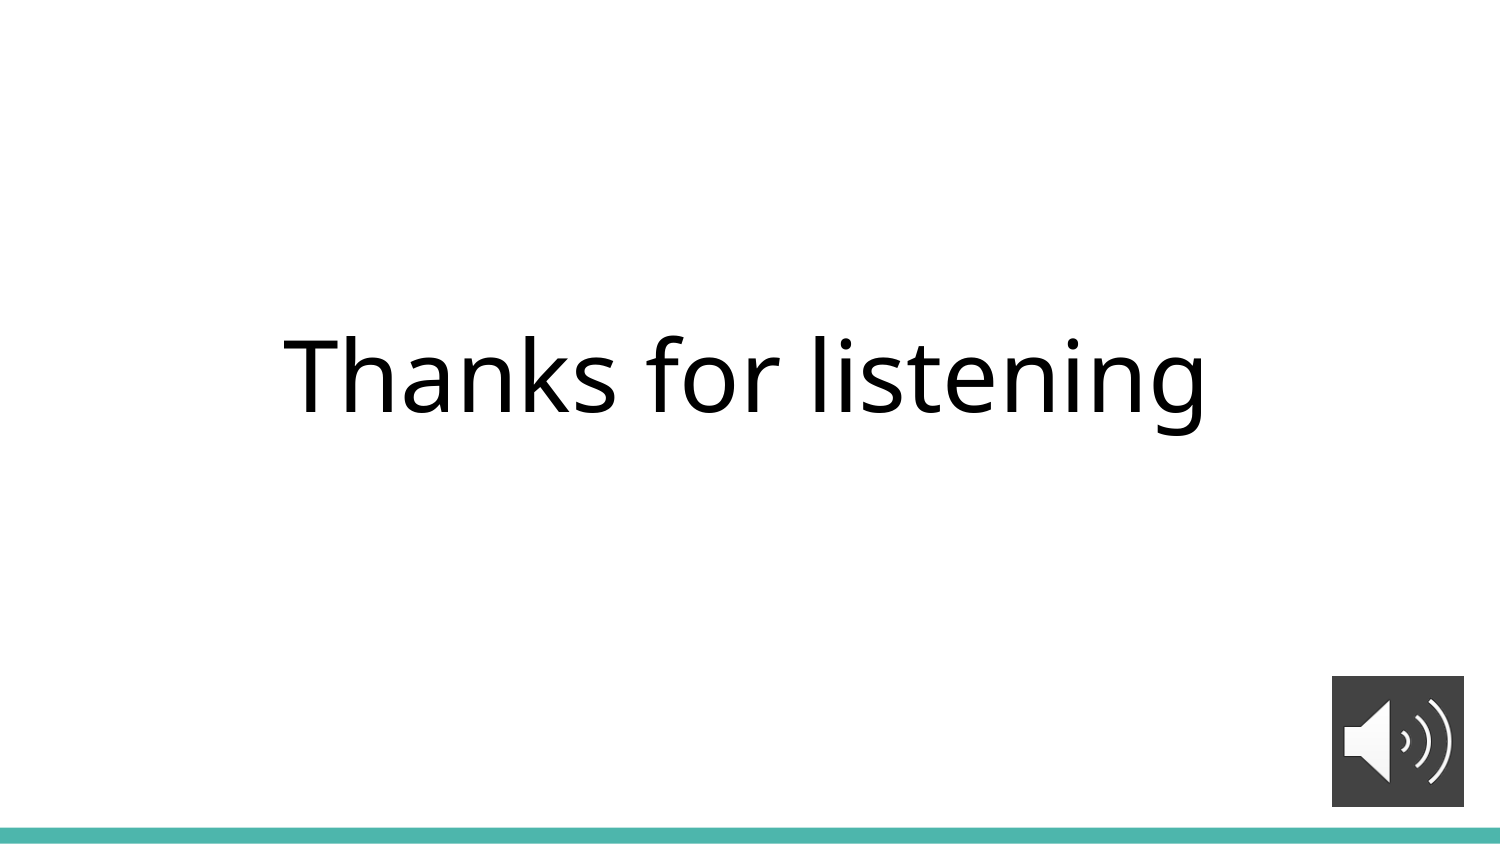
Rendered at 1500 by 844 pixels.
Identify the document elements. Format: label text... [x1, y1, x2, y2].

text_box Thanks for listening [167, 139, 1352, 606]
picture [1330, 674, 1465, 809]
